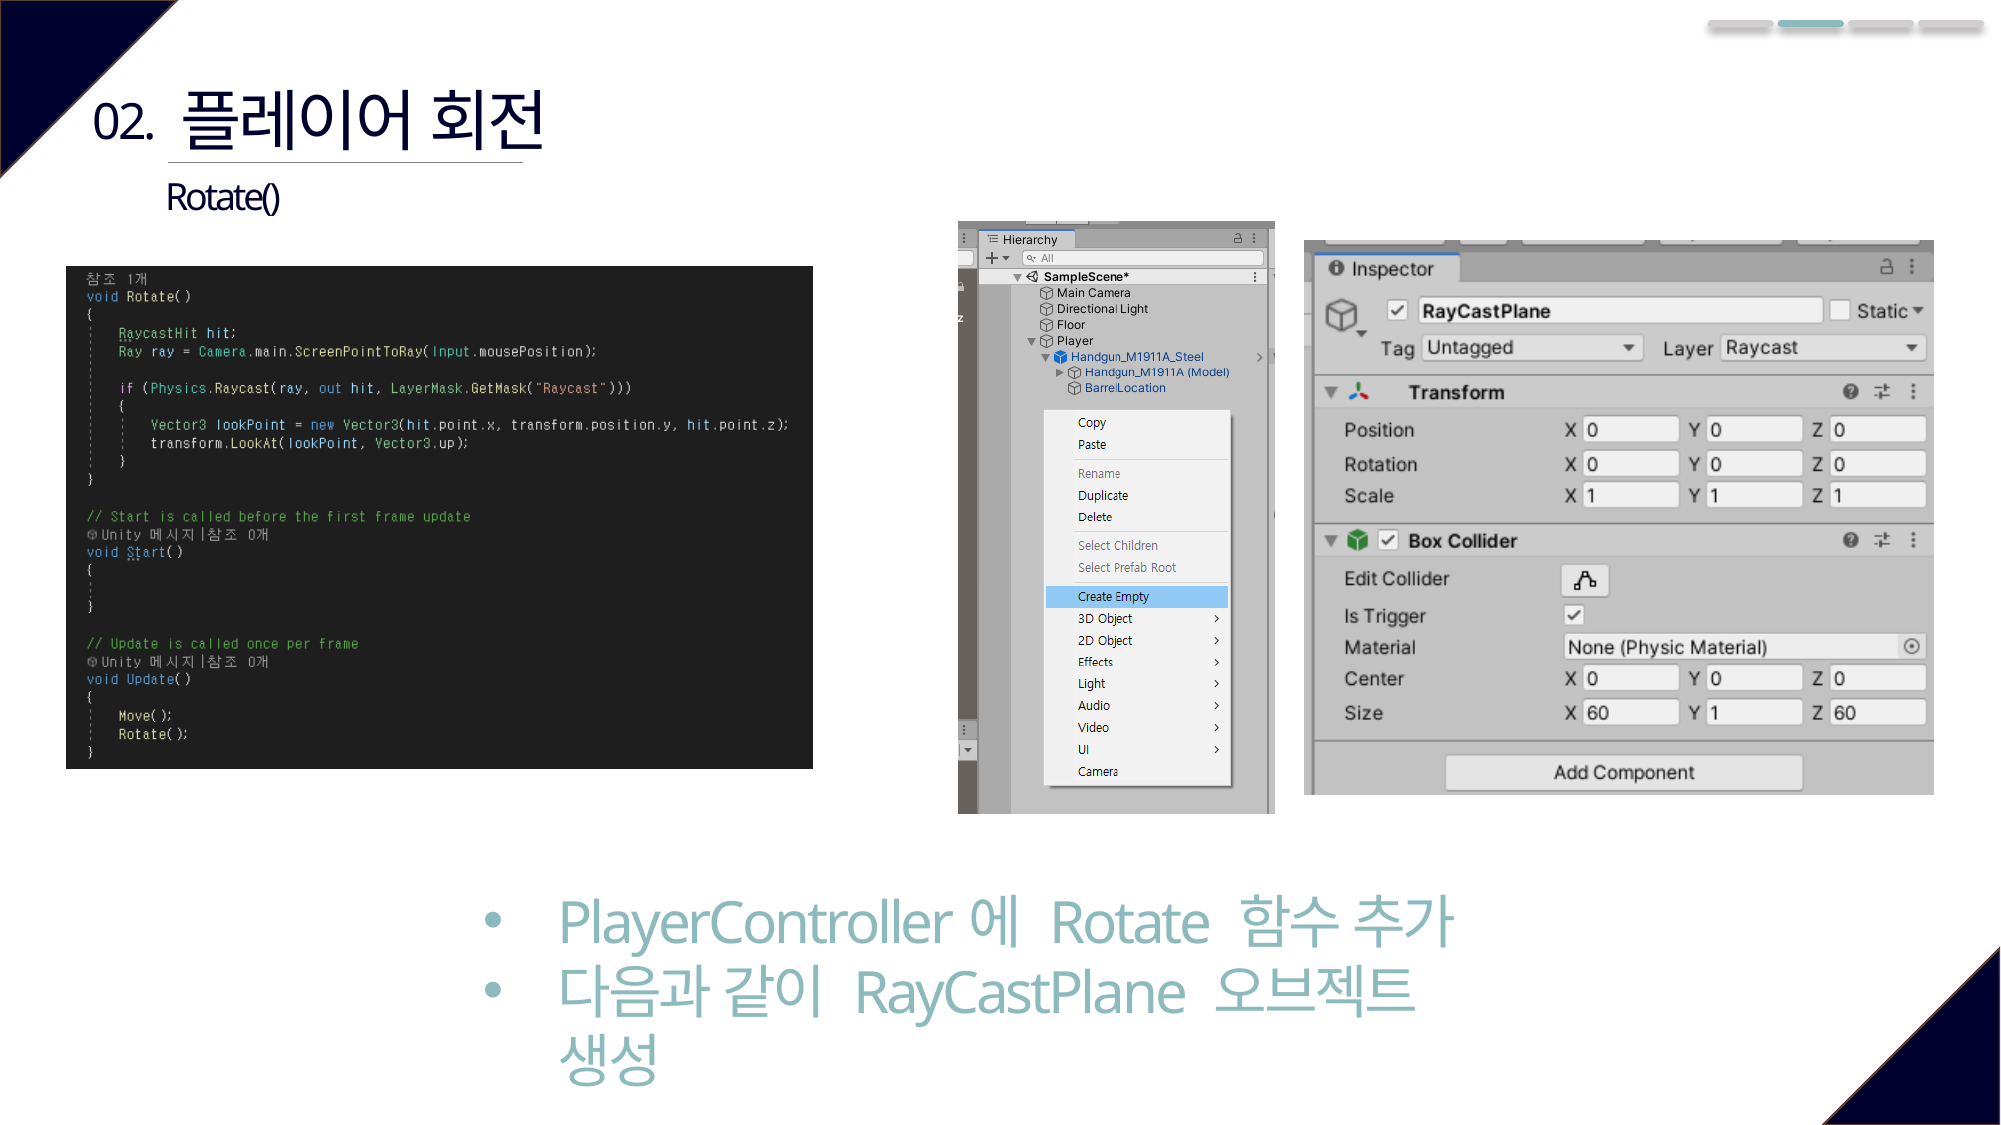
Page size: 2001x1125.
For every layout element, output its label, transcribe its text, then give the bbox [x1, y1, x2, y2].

text_box 플레이어 회전 [165, 71, 564, 167]
picture [65, 266, 813, 769]
text_box PlayerController에 Rotate 함수 추가 다음과 같이 RayCastPlane 오브젝트 생성 [468, 877, 1532, 1102]
text_box Rotate() [150, 165, 296, 225]
text_box 02. [78, 81, 172, 157]
picture [1304, 240, 1934, 795]
picture [957, 221, 1275, 814]
